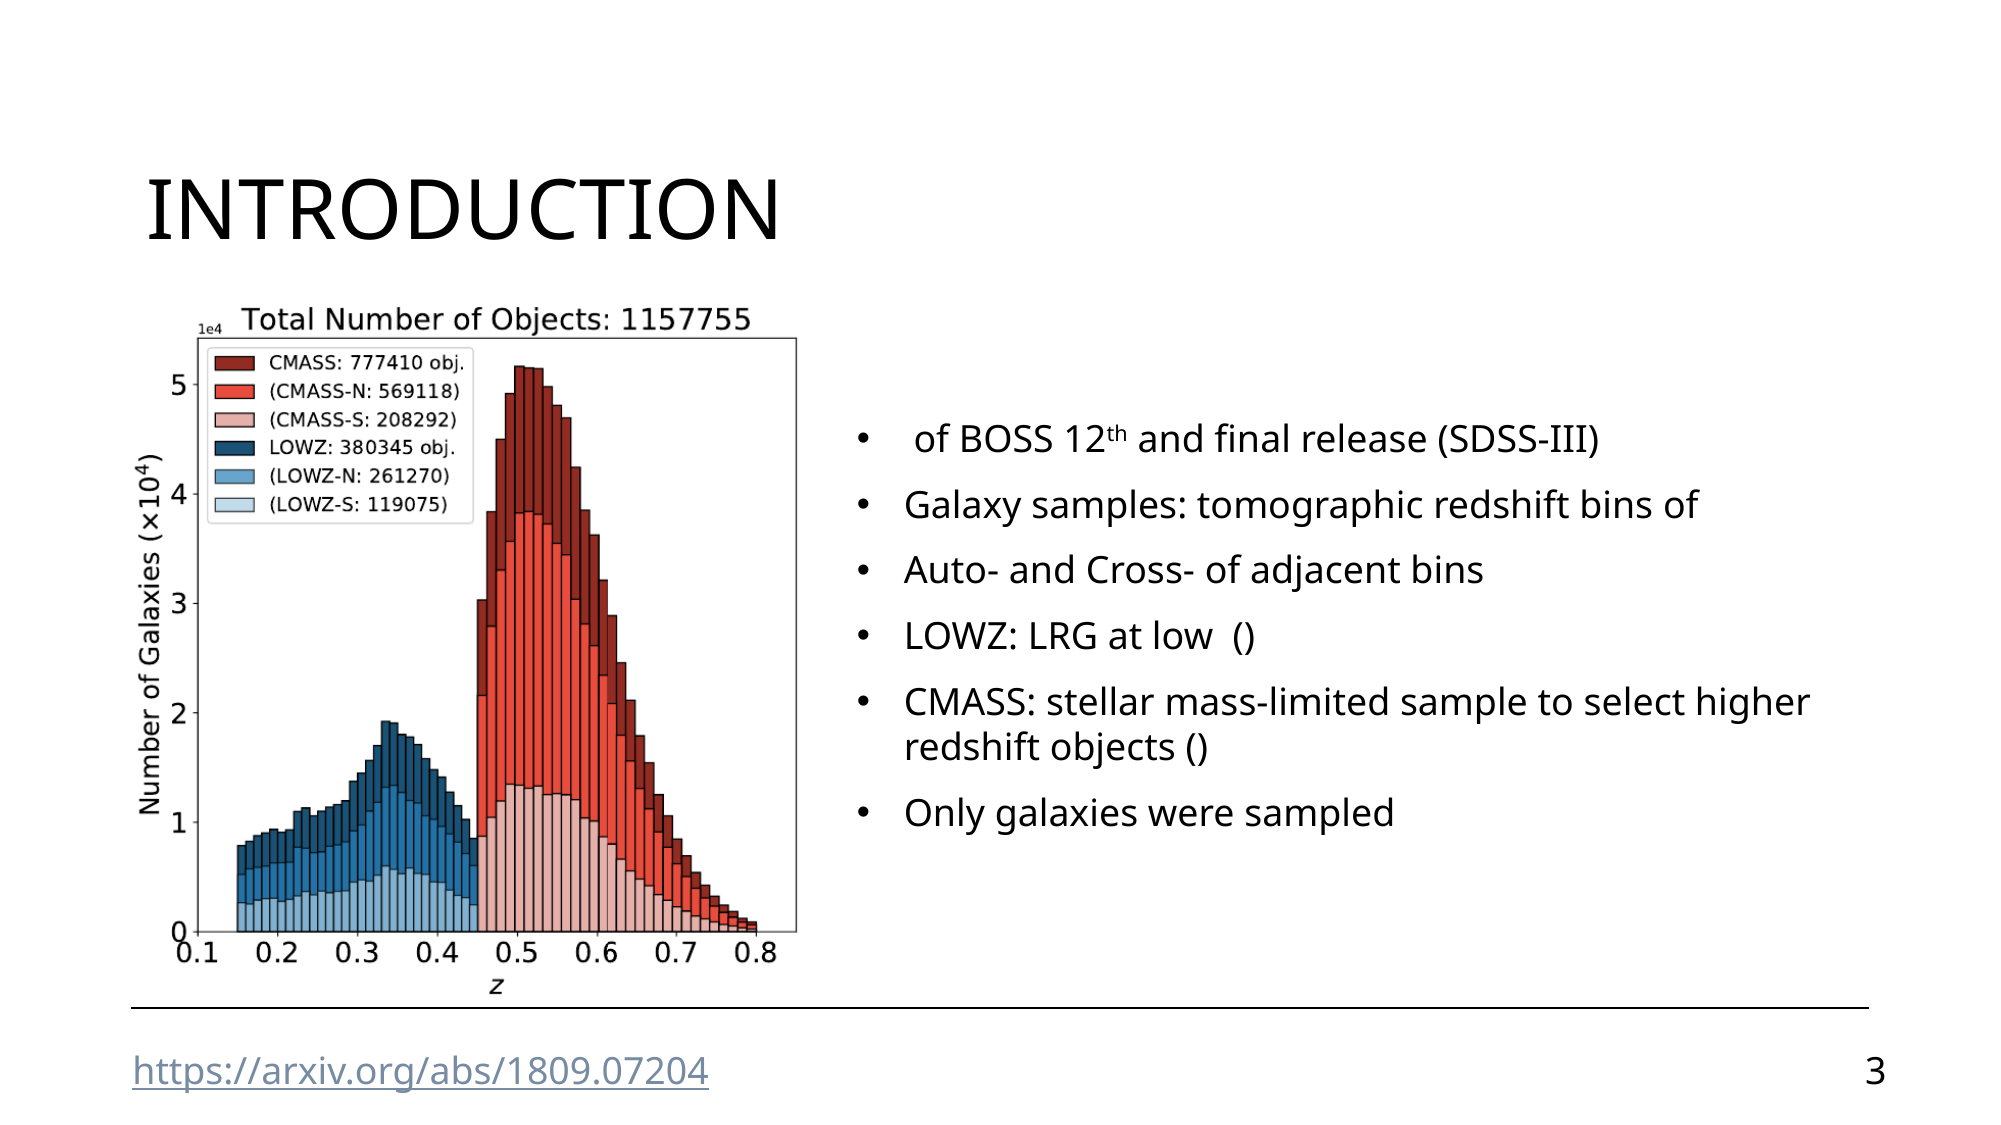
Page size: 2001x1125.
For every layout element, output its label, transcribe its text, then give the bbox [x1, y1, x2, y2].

footer https://arxiv.org/abs/1809.07204 [117, 1042, 862, 1103]
picture [117, 301, 812, 1000]
slide_number 3 [1791, 1042, 1902, 1103]
title introduction [131, 148, 981, 420]
